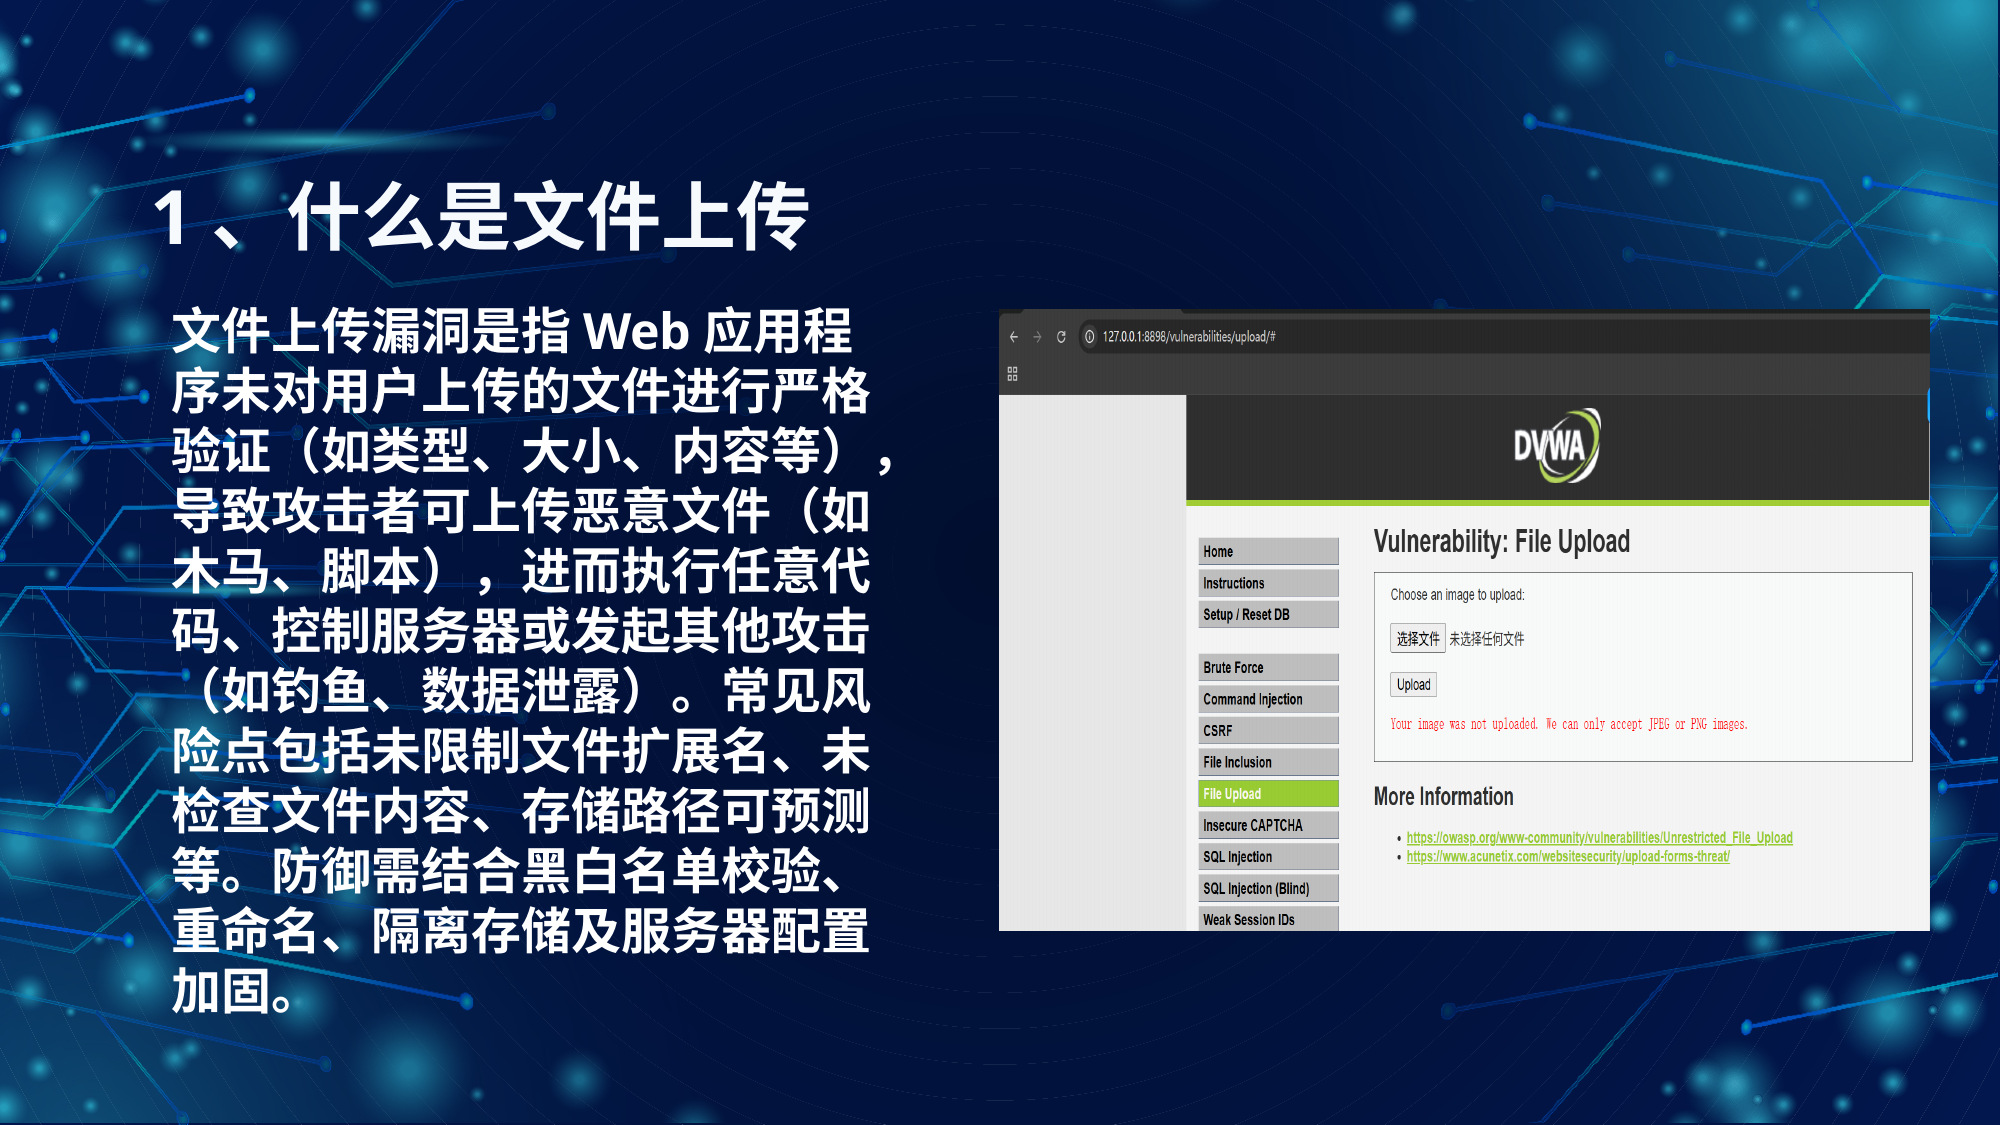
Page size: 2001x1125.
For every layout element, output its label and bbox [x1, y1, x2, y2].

text_box [0, 0, 1999, 1125]
picture [999, 309, 1930, 931]
